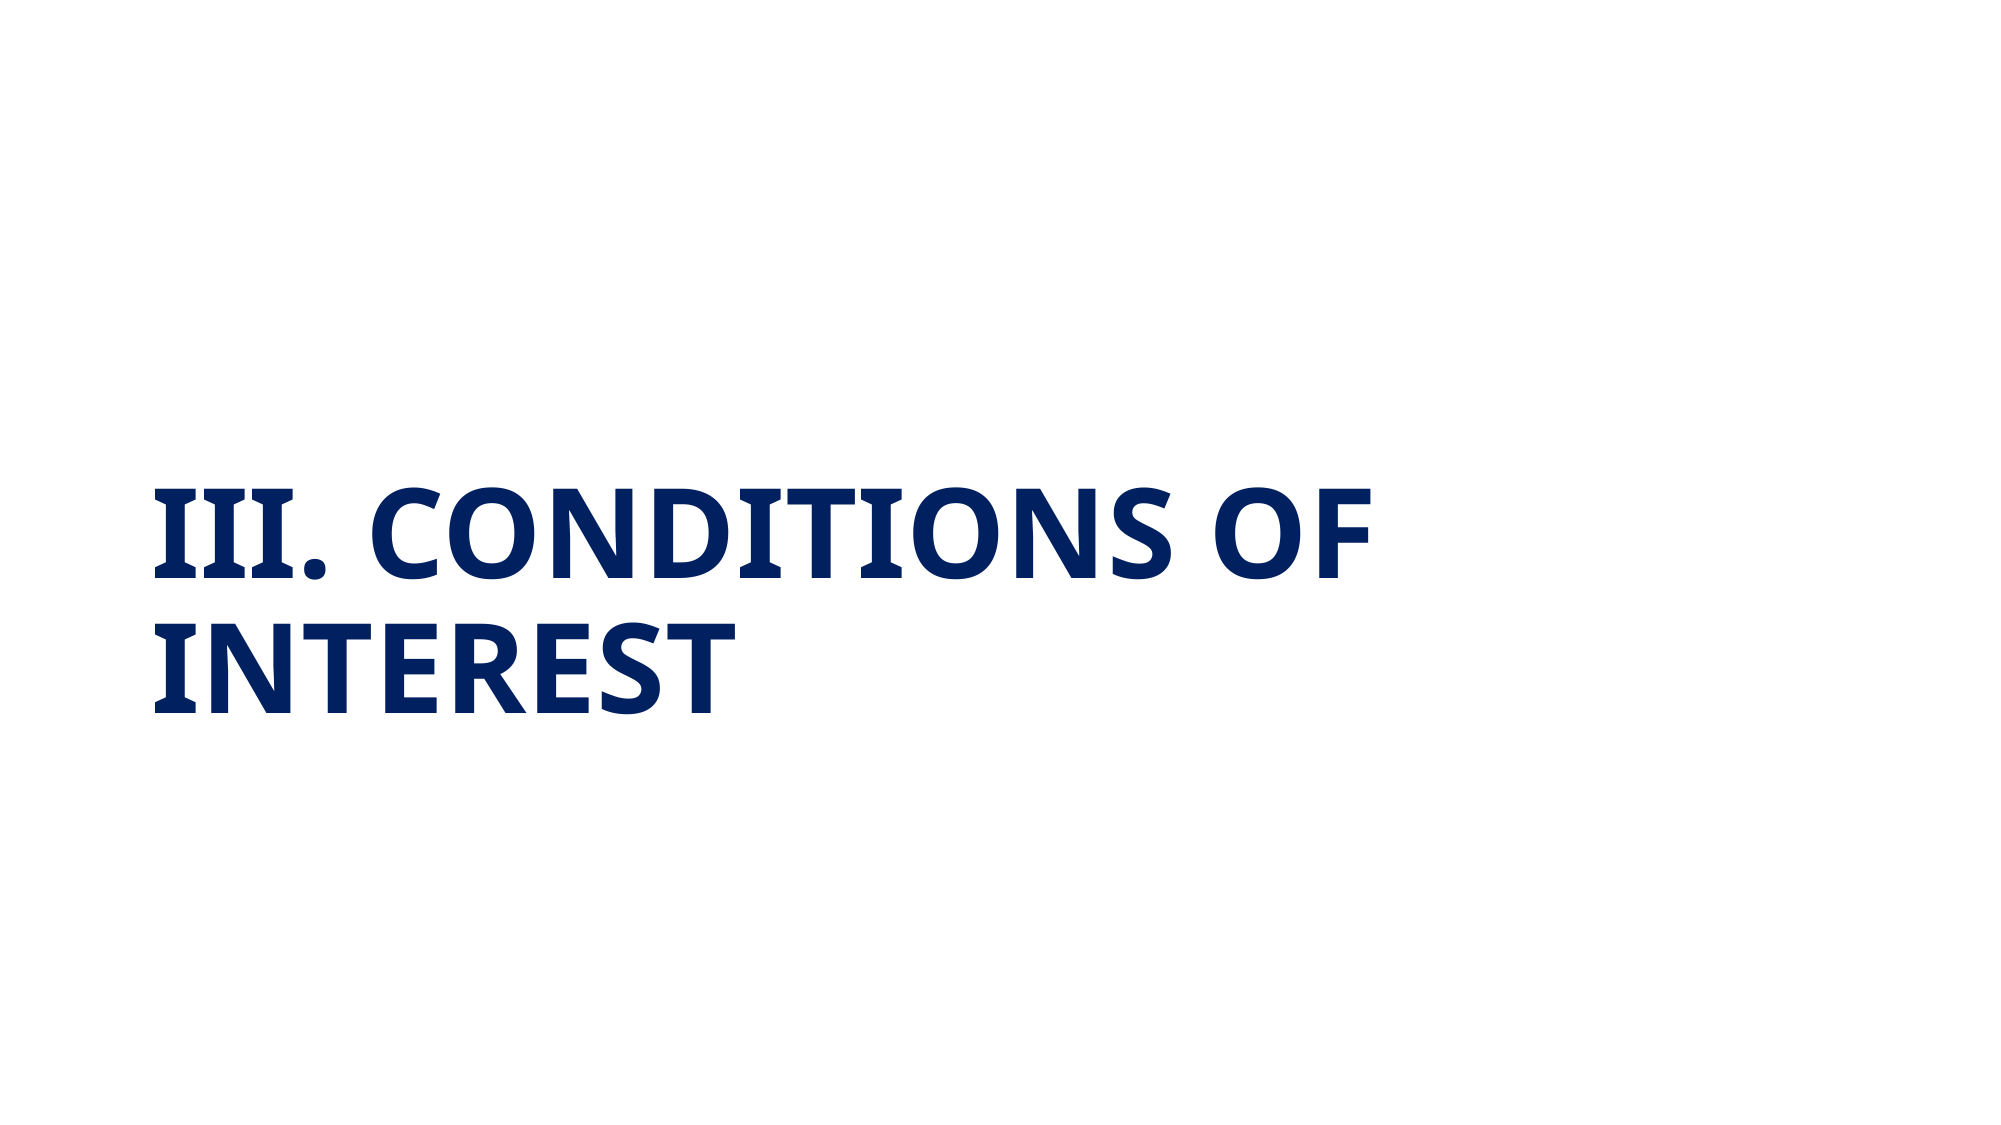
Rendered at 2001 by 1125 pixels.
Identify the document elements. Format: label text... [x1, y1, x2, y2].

title III. CONDITIONS OF INTEREST [136, 280, 1862, 749]
